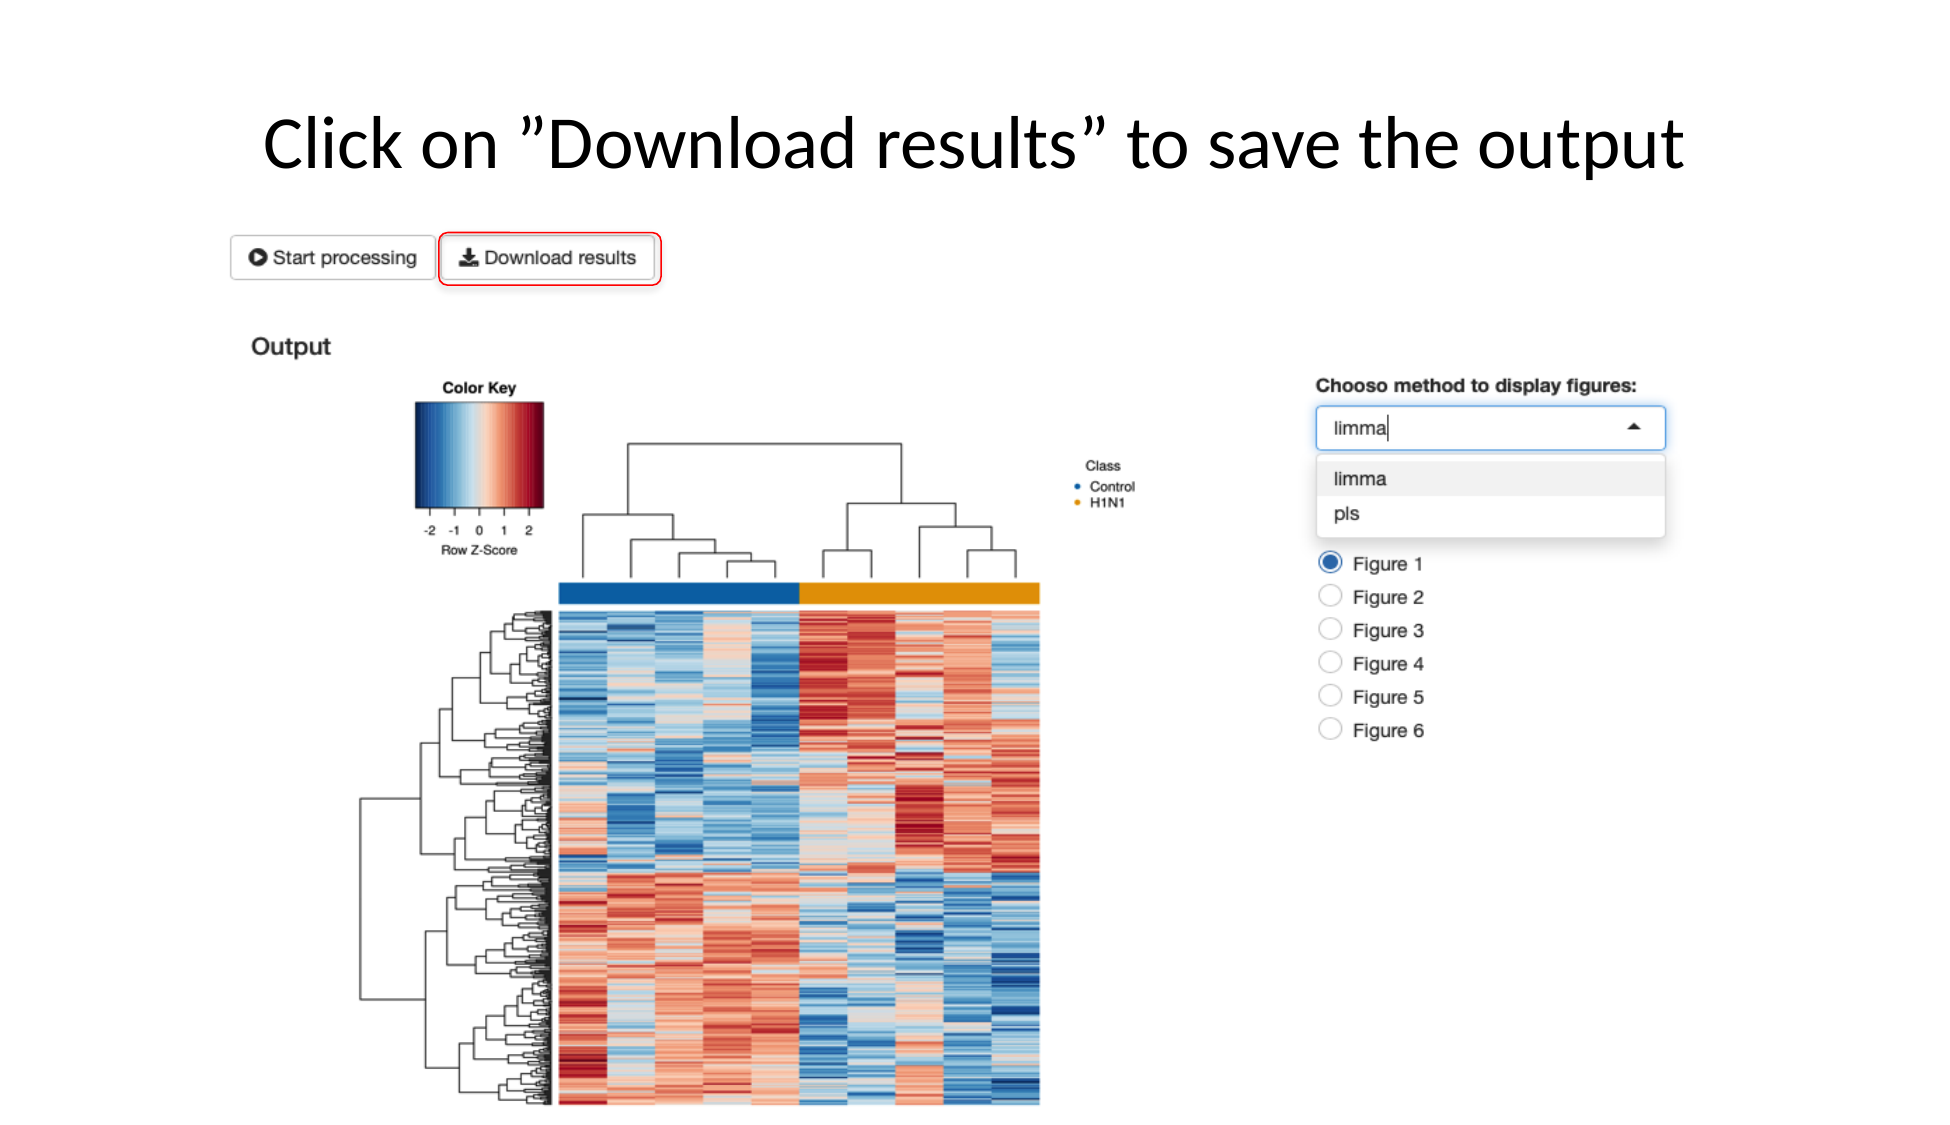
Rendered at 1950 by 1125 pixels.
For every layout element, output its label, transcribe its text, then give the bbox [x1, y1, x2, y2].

title Click on ”Download results” to save the output [97, 45, 1853, 233]
picture [212, 227, 1725, 1125]
